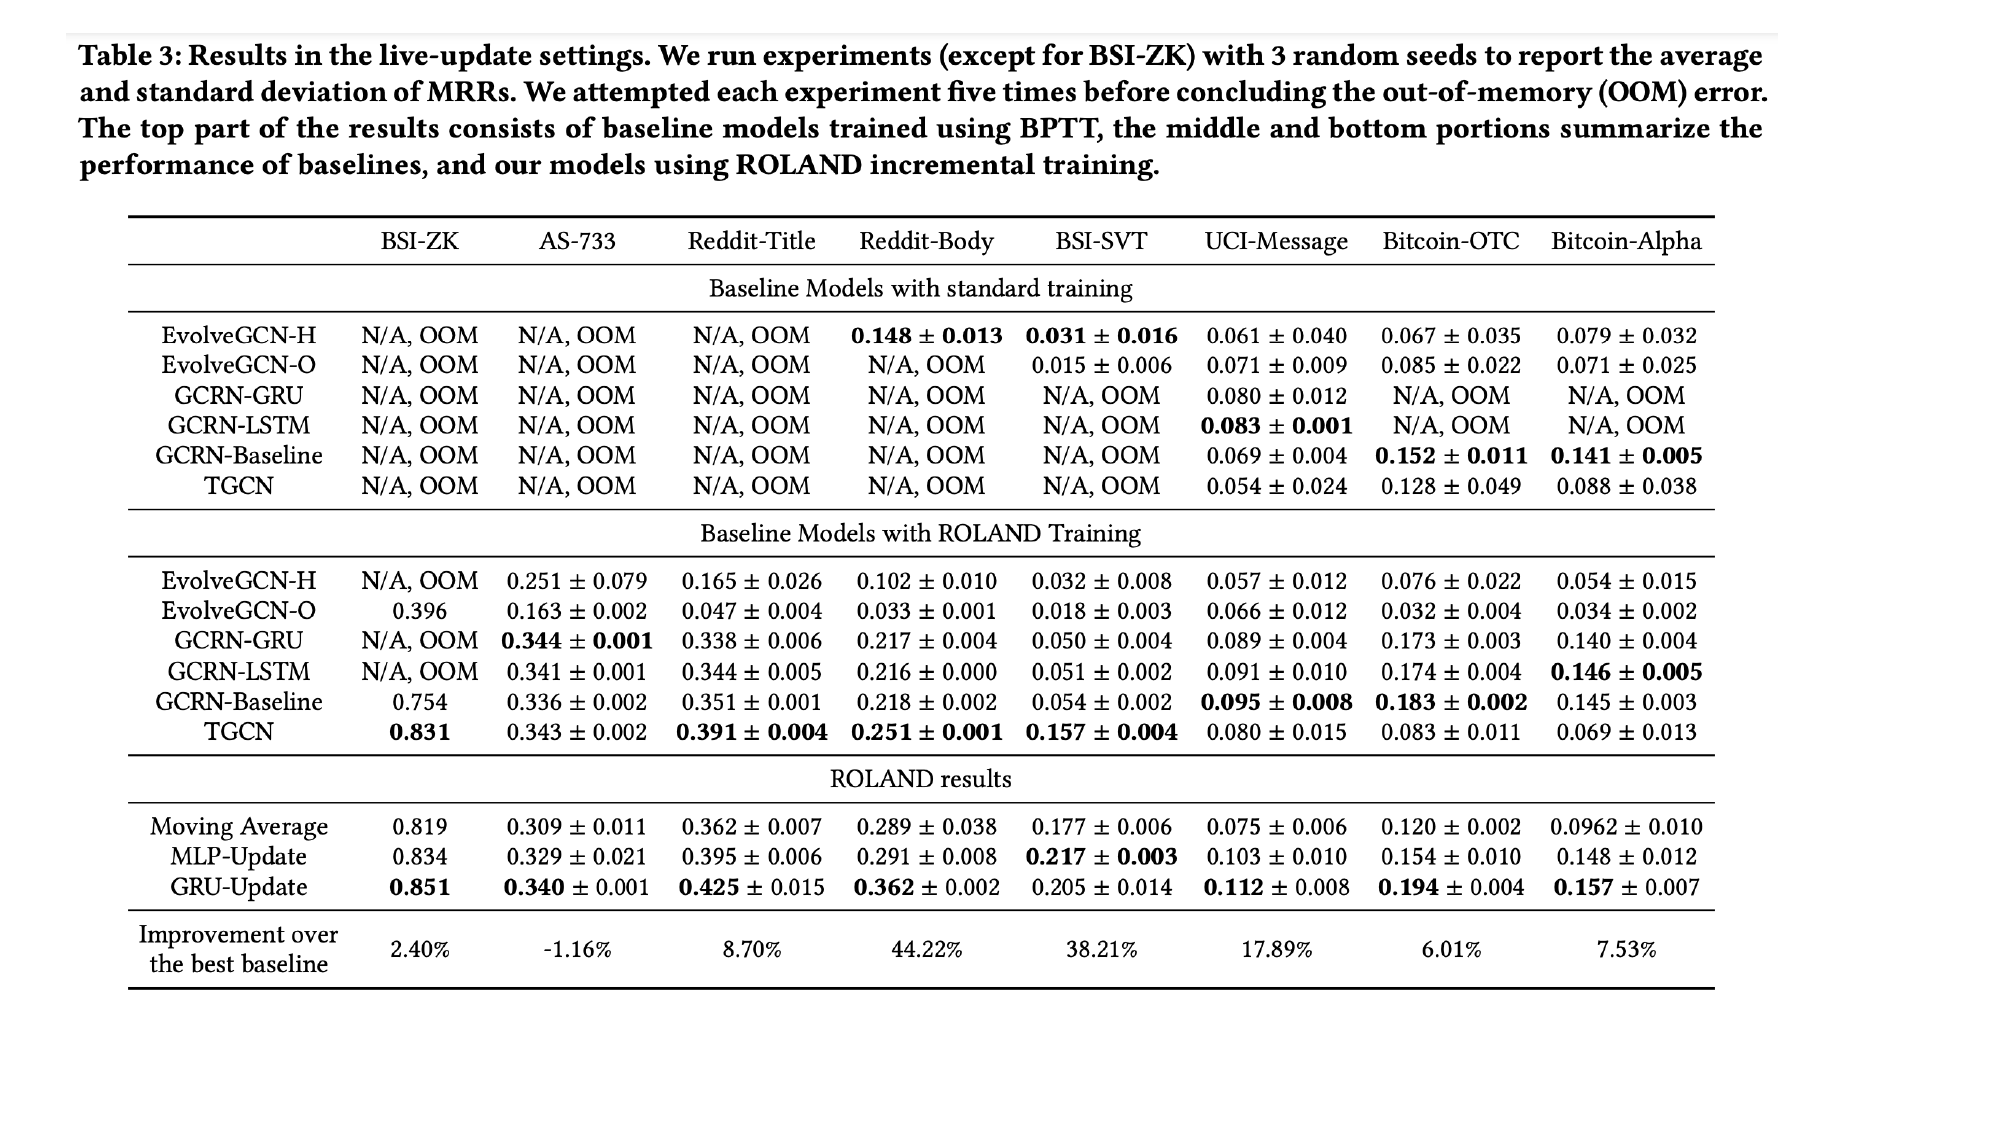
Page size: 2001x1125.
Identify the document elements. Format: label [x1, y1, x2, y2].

picture [66, 33, 1778, 1004]
